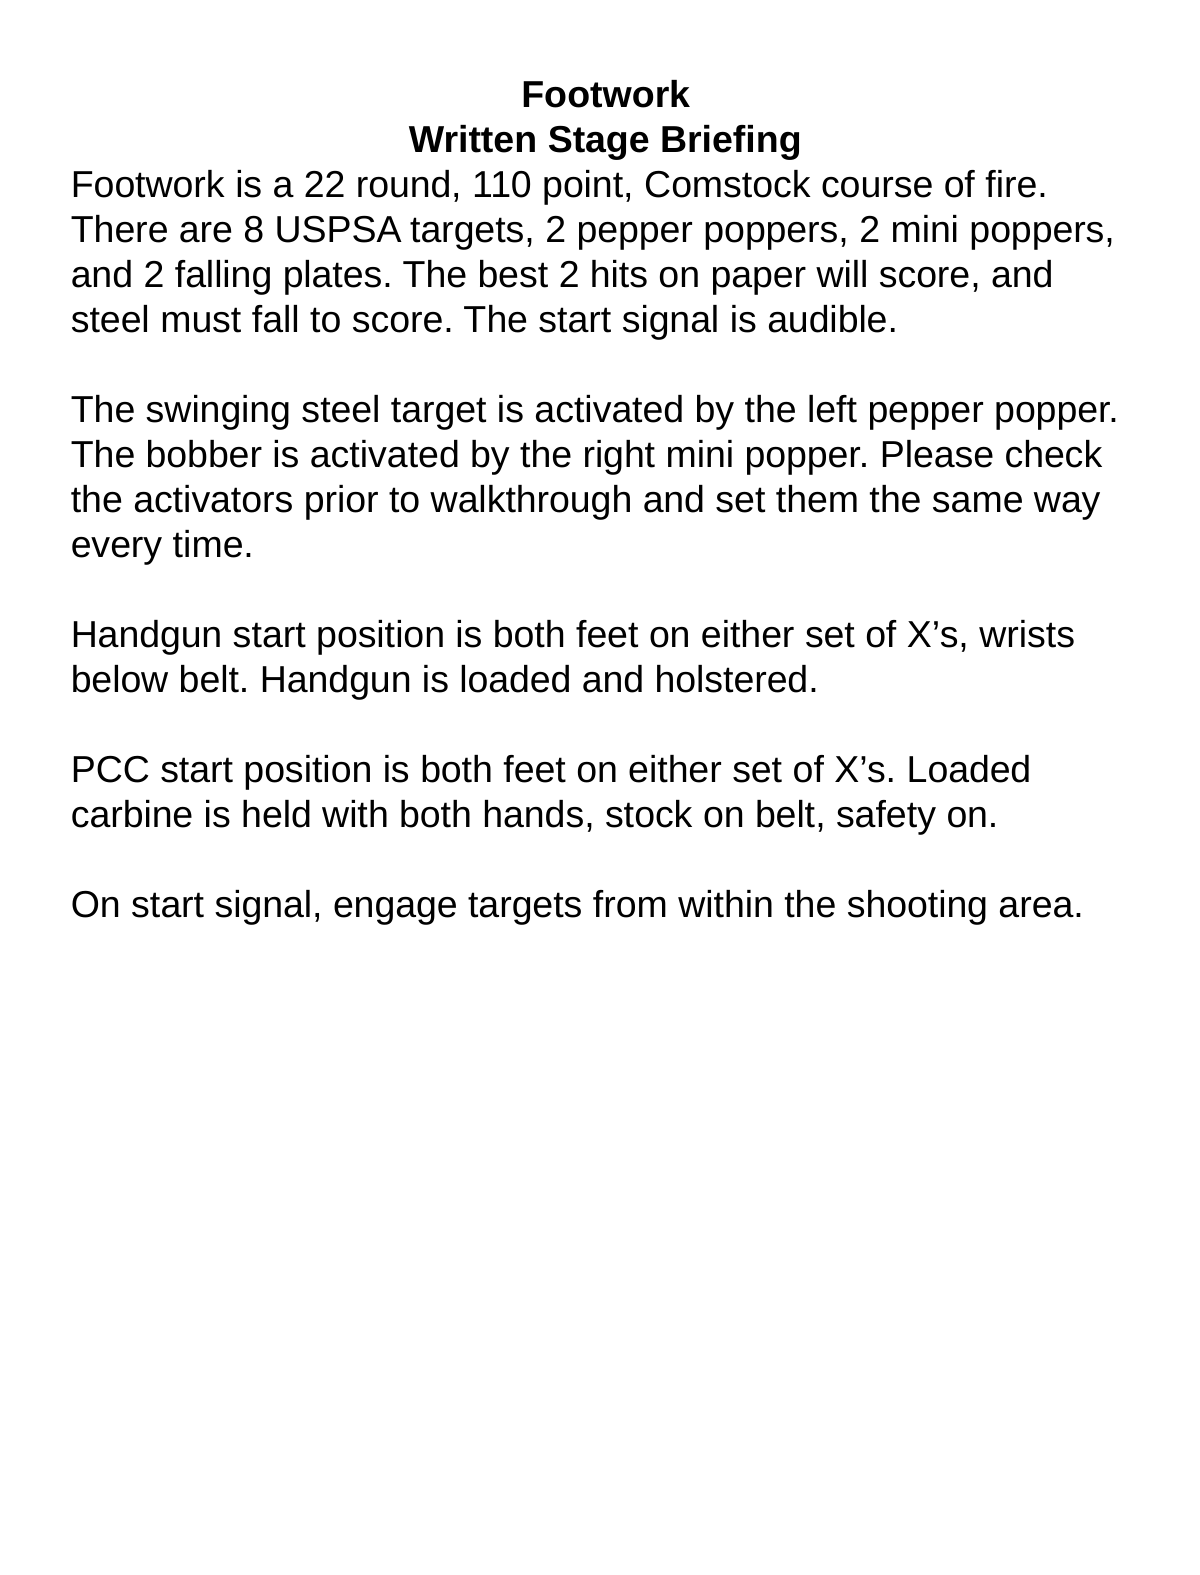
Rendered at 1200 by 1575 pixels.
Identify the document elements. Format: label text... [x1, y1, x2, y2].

text_box Footwork Written Stage Briefing Footwork is a 22 round, 110 point, Comstock course of fire. There are 8 USPSA targets, 2 pepper poppers, 2 mini poppers, and 2 falling plates. The best 2 hits on paper will score, and steel must fall to score. The start signal is audible. The swinging steel target is activated by the left pepper popper. The bobber is activated by the right mini popper. Please check the activators prior to walkthrough and set them the same way every time. Handgun start position is both feet on either set of X’s, wrists below belt. Handgun is loaded and holstered. PCC start position is both feet on either set of X’s. Loaded carbine is held with both hands, stock on belt, safety on. On start signal, engage targets from within the shooting area. [56, 63, 1156, 933]
